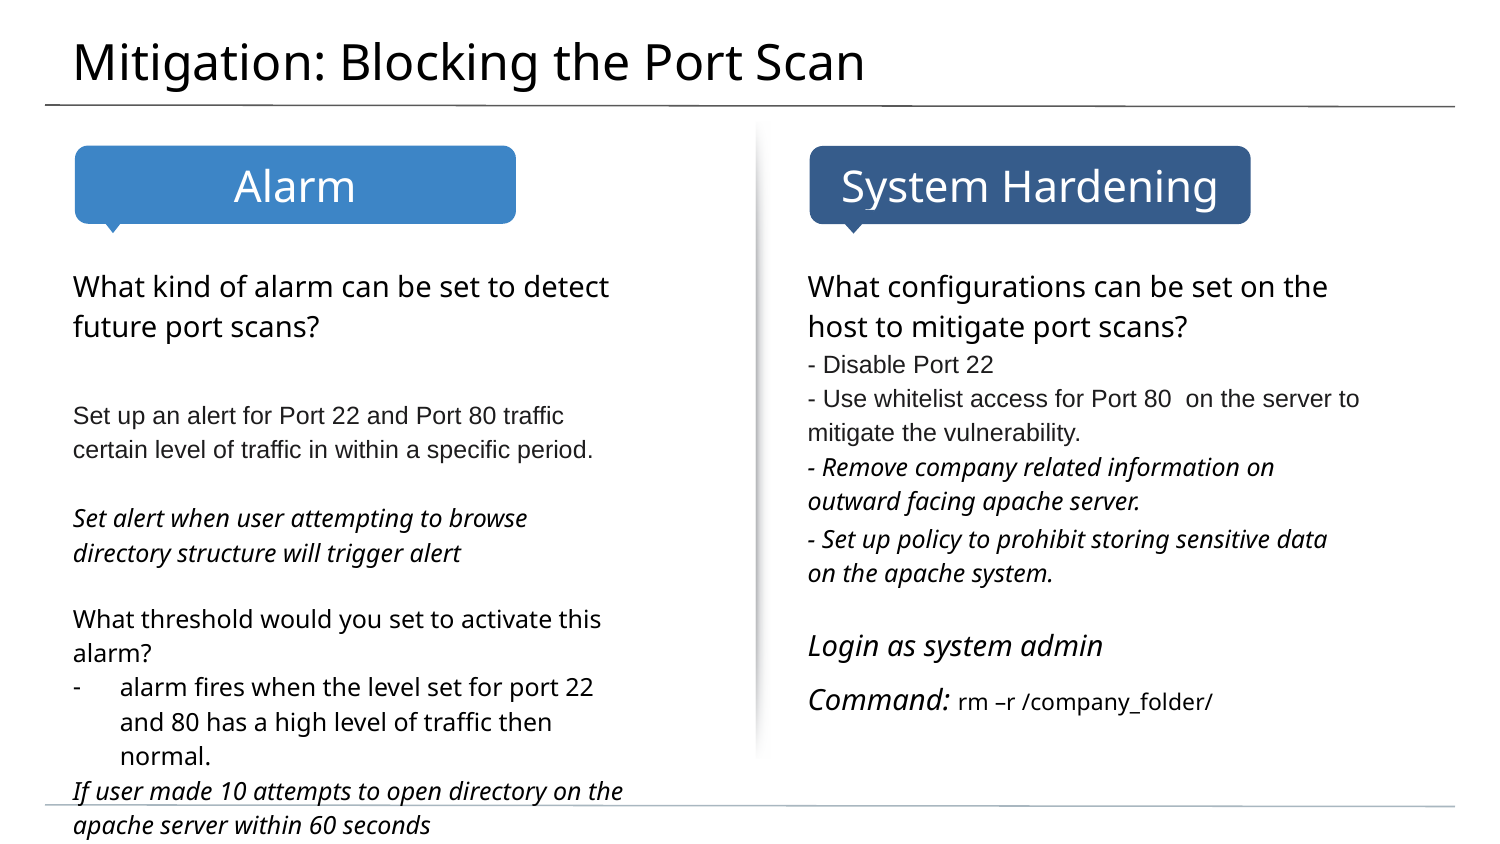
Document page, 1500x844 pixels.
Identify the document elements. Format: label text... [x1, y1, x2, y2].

subtitle What kind of alarm can be set to detect future port scans? Set up an alert for Port 22 and Port 80 traffic certain level of traffic in within a specific period. Set alert when user attempting to browse directory structure will trigger alert What threshold would you set to activate this alarm? alarm fires when the level set for port 22 and 80 has a high level of traffic then normal. If user made 10 attempts to open directory on the apache server within 60 seconds [0, 262, 704, 764]
title Mitigation: Blocking the Port Scan [0, 0, 1500, 88]
picture [703, 107, 839, 782]
subtitle What configurations can be set on the host to mitigate port scans? - Disable Port 22 - Use whitelist access for Port 80 on the server to mitigate the vulnerability. - Remove company related information on outward facing apache server. - Set up policy to prohibit storing sensitive data on the apache system. Login as system admin Command: rm –r /company_folder/ [732, 263, 1438, 805]
